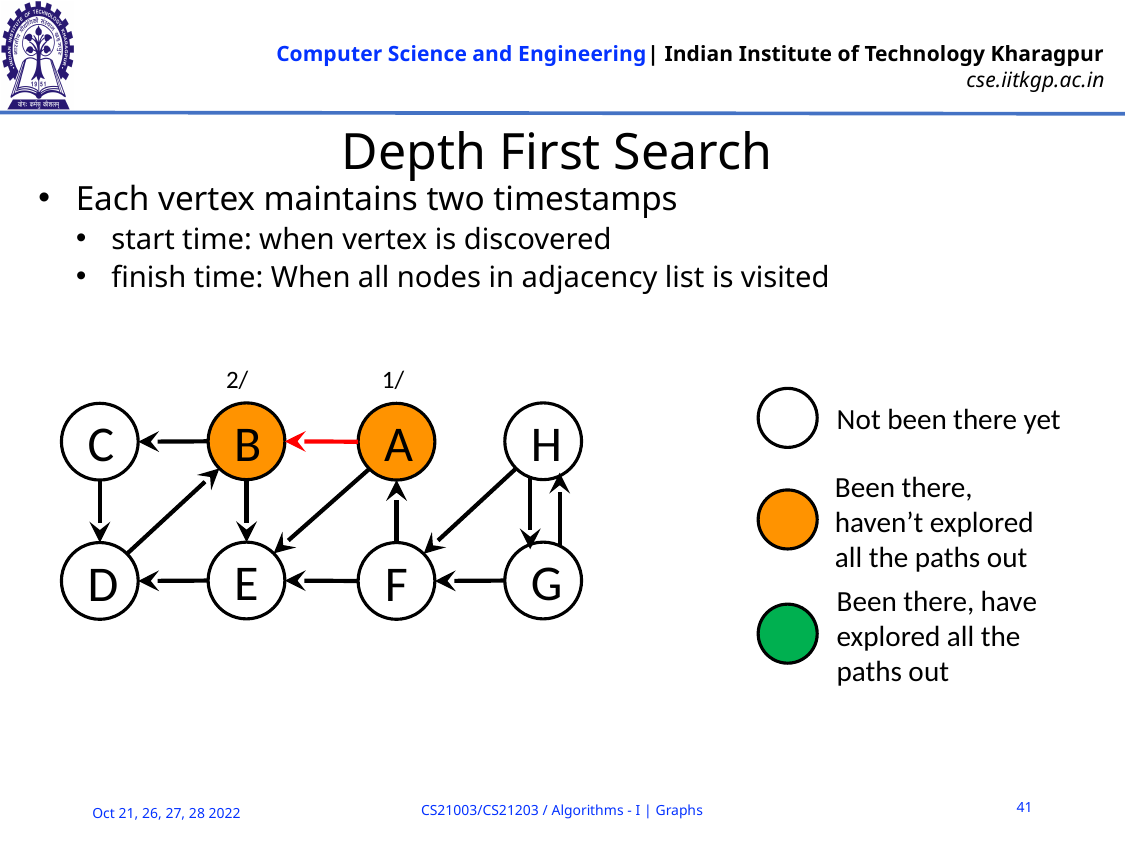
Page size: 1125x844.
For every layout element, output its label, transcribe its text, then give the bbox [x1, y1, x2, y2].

text_box 1/ [367, 356, 420, 402]
footer CS21003/CS21203 / Algorithms - I | Graphs [185, 787, 940, 833]
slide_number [77, 798, 274, 844]
text_box Each vertex maintains two timestamps start time: when vertex is discovered finish time: When all nodes in adjacency list is visited [23, 176, 1100, 786]
title Depth First Search [35, 78, 1078, 176]
slide_number 41 [992, 786, 1048, 831]
text_box 2/ [211, 356, 264, 402]
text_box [758, 388, 1078, 696]
picture [1, 1, 74, 110]
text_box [61, 402, 582, 620]
